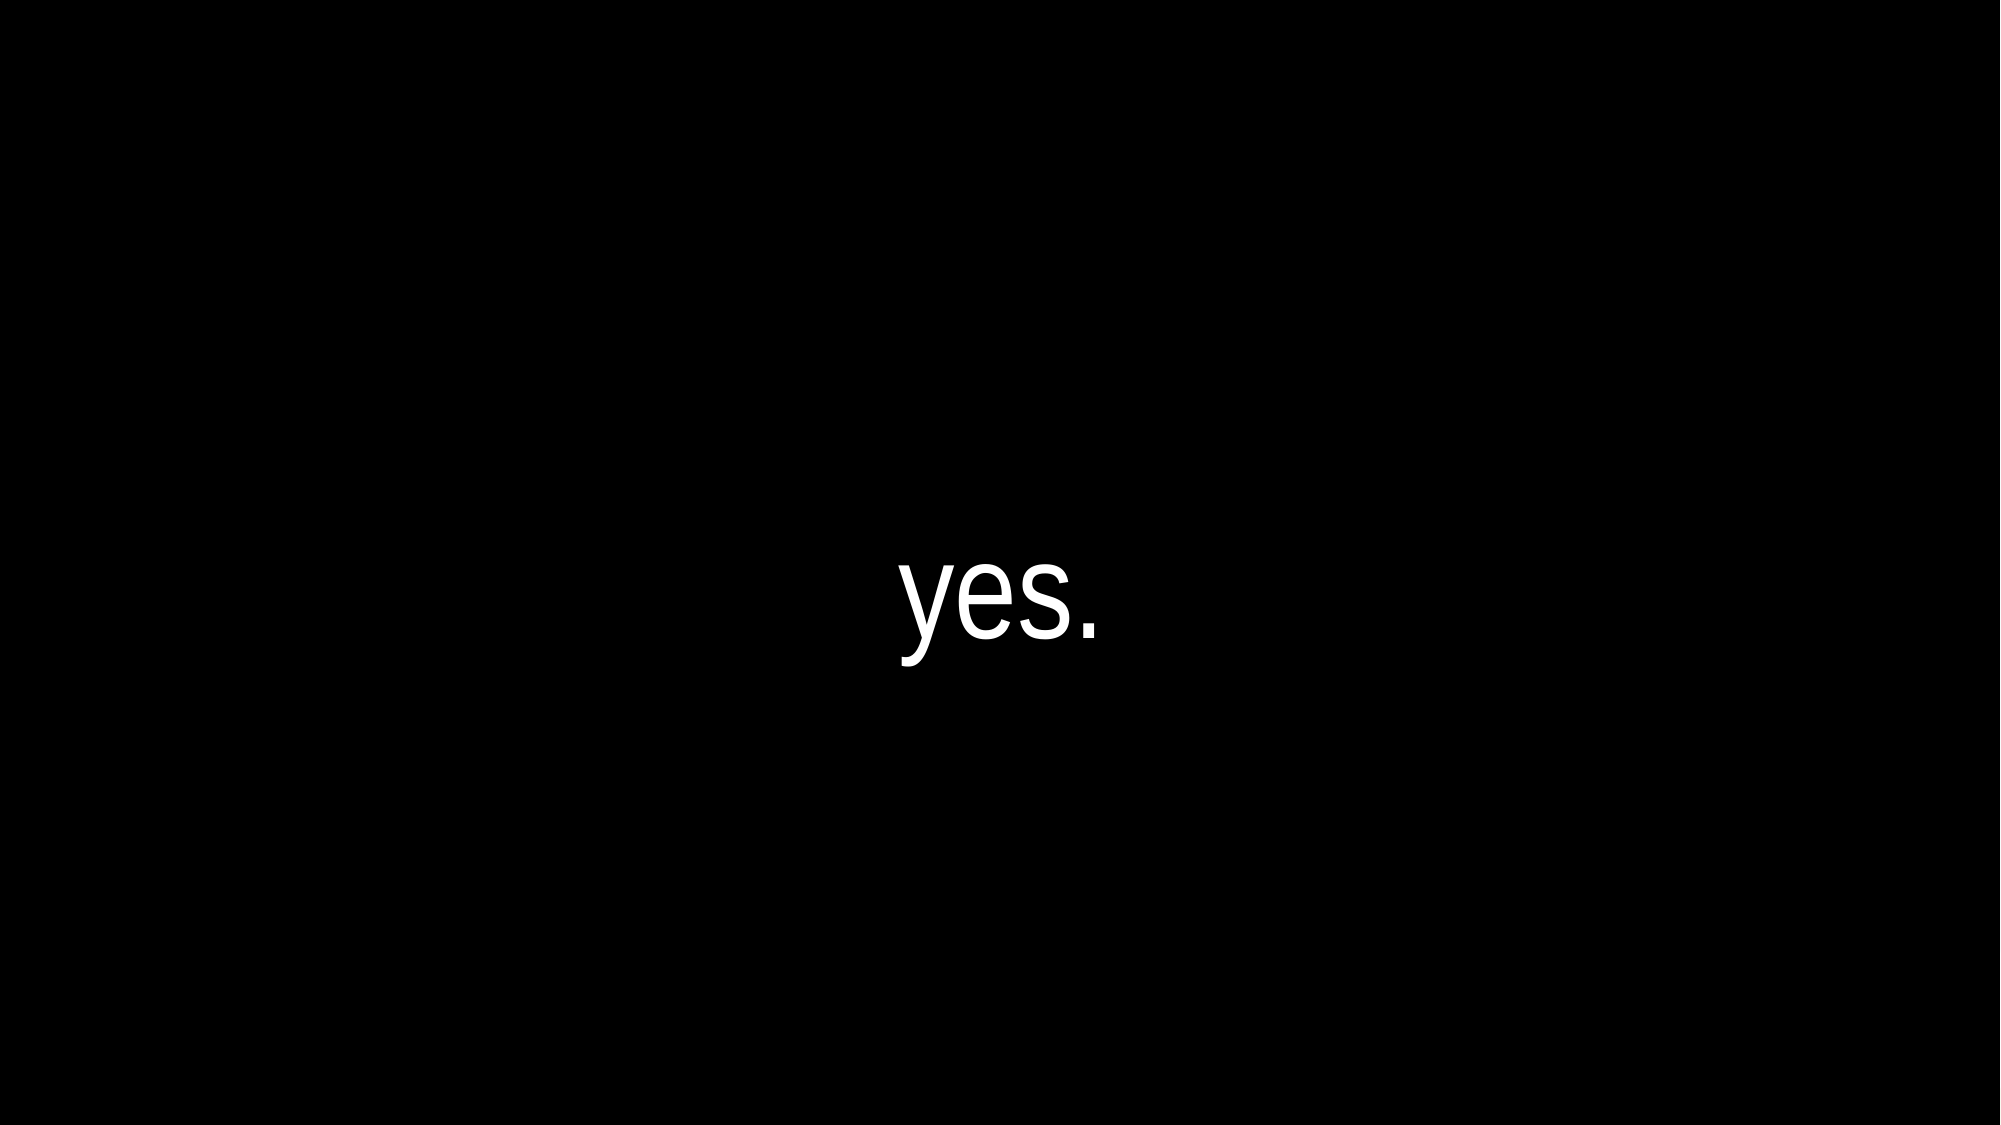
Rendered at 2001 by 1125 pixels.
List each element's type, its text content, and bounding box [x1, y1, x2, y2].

text_box [0, 0, 2000, 1125]
text_box yes. [654, 493, 1349, 674]
